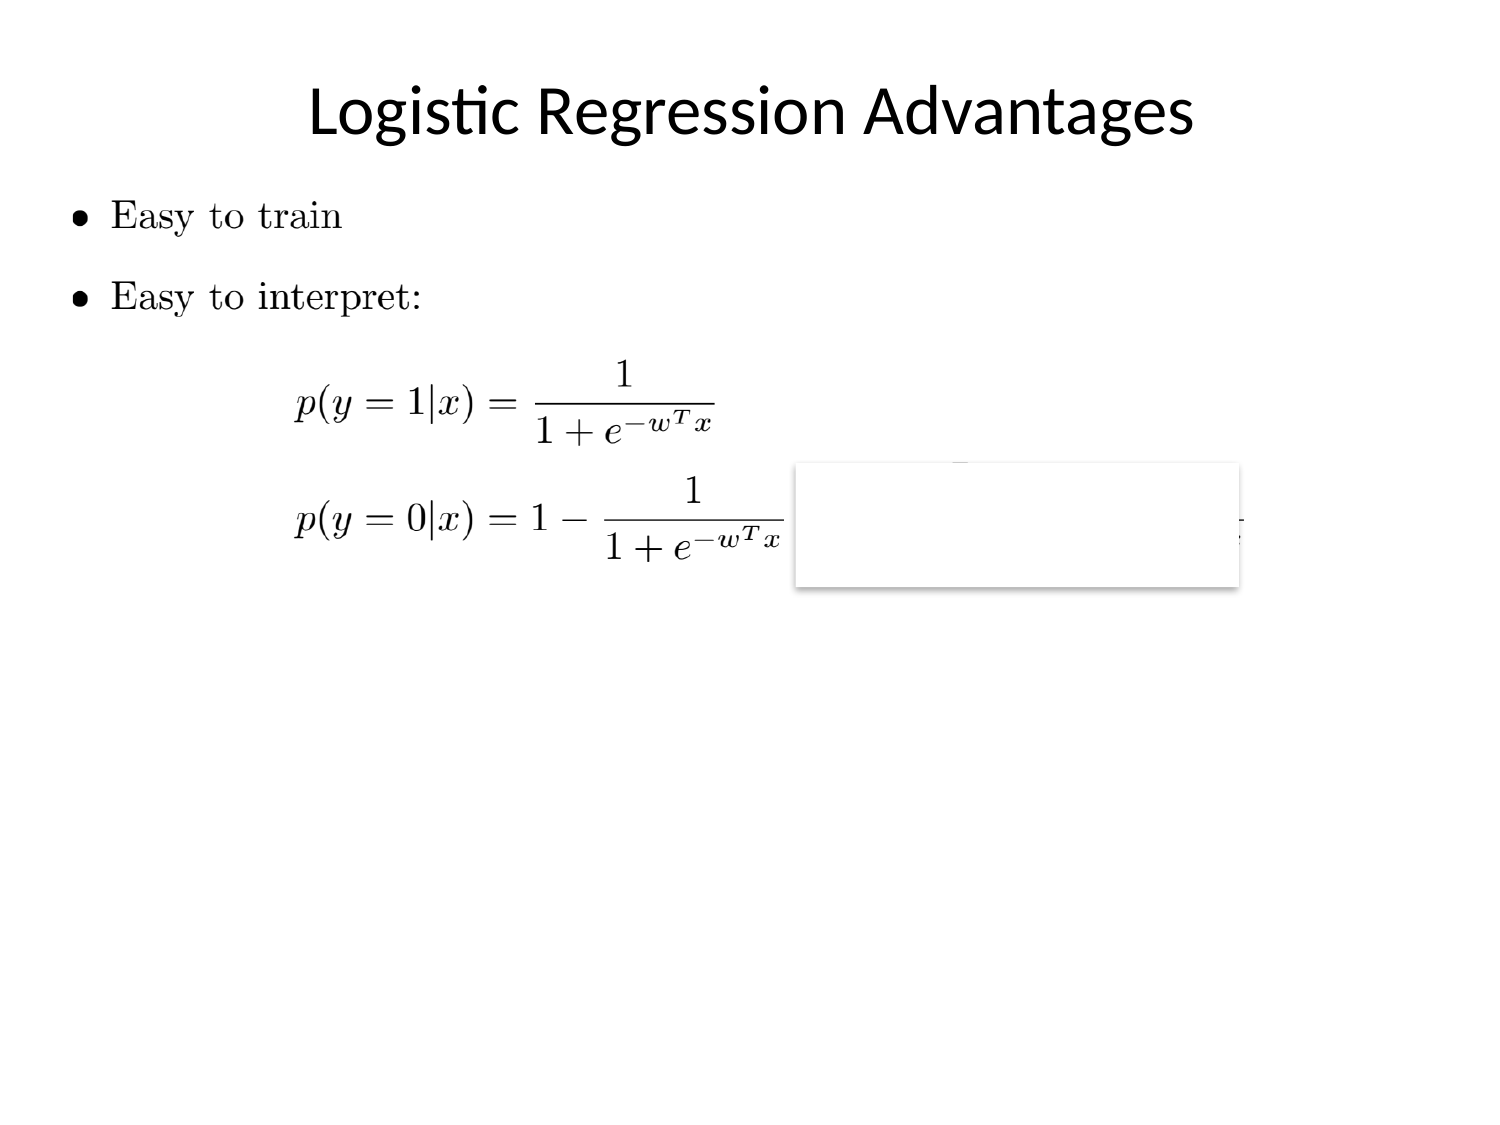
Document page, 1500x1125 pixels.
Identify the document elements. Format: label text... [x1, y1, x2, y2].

picture [72, 199, 1432, 588]
title Logistic Regression Advantages [77, 12, 1428, 198]
